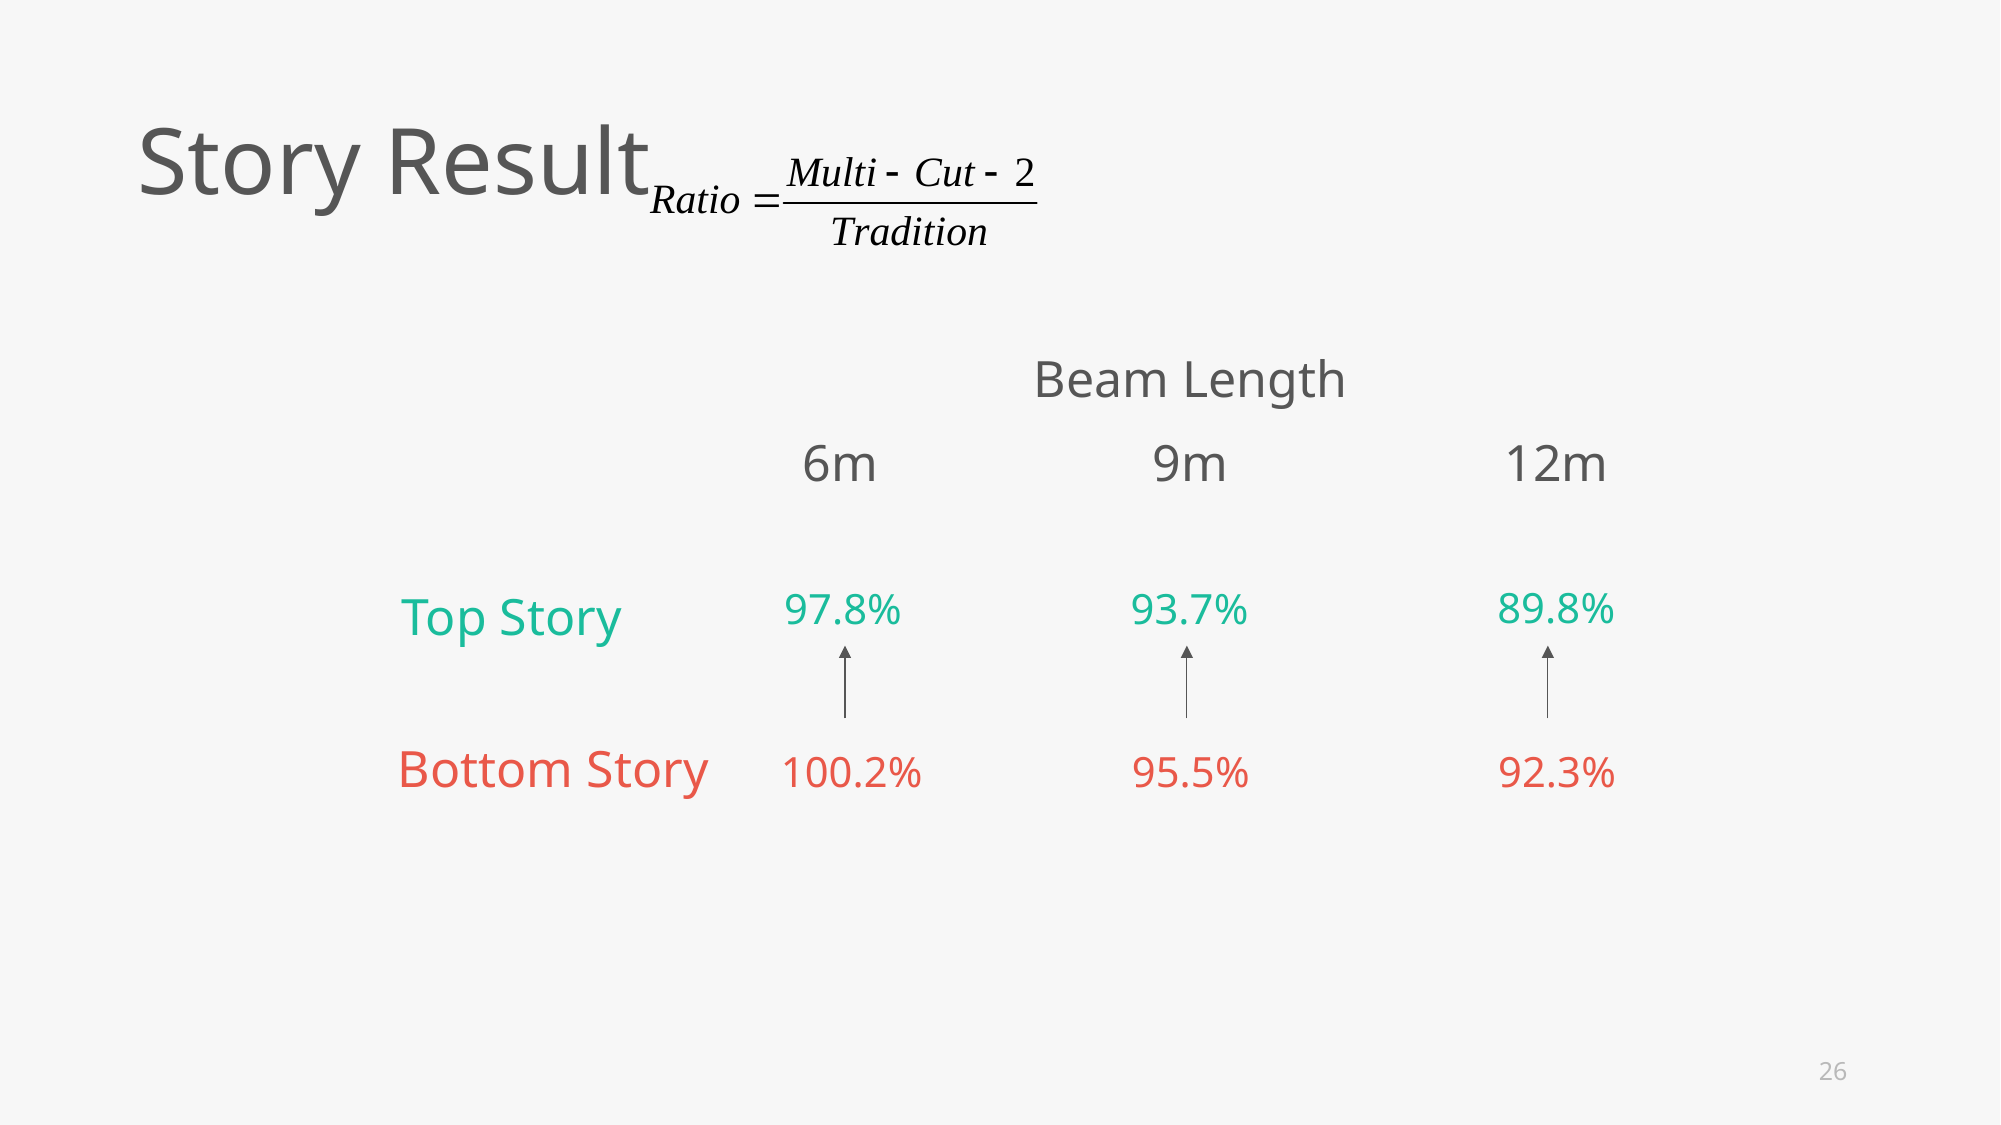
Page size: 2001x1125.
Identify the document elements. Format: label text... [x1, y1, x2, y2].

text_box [645, 150, 1042, 251]
text_box 97.8% [784, 565, 917, 641]
text_box Top Story [401, 565, 637, 653]
text_box 89.8% [1497, 564, 1630, 639]
text_box 100.2% [780, 728, 938, 803]
text_box 92.3% [1498, 728, 1631, 804]
text_box 9m [1152, 416, 1243, 499]
text_box Beam Length [1033, 328, 1363, 416]
text_box 93.7% [1130, 565, 1264, 641]
text_box 12m [1504, 411, 1624, 499]
text_box 6m [802, 411, 893, 499]
text_box 95.5% [1131, 728, 1265, 803]
slide_number 26 [1412, 1042, 1863, 1103]
list Story Result [137, 108, 873, 224]
text_box Bottom Story [397, 718, 724, 805]
